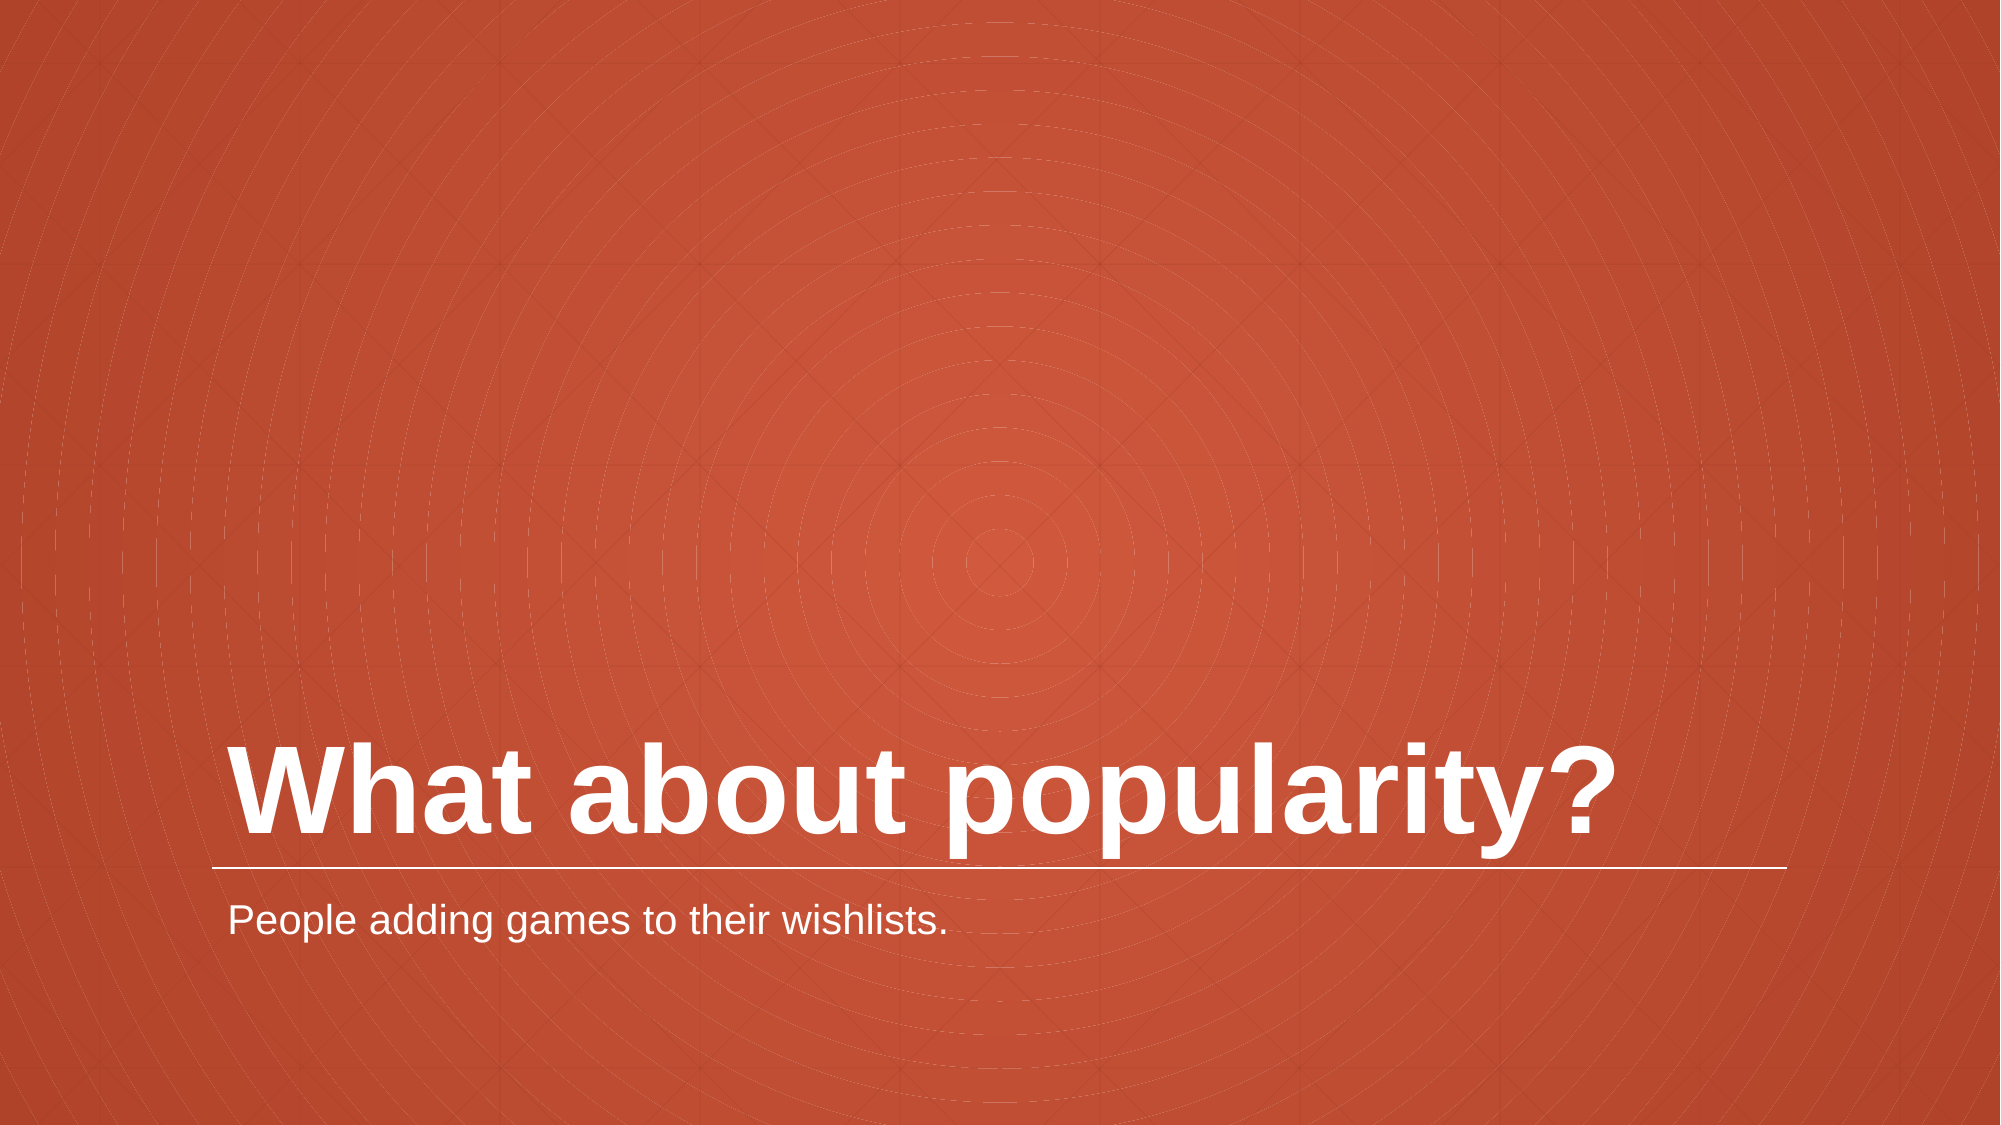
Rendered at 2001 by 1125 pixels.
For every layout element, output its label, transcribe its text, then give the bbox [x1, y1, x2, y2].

list People adding games to their wishlists. [212, 891, 1788, 966]
title What about popularity? [212, 416, 1788, 867]
